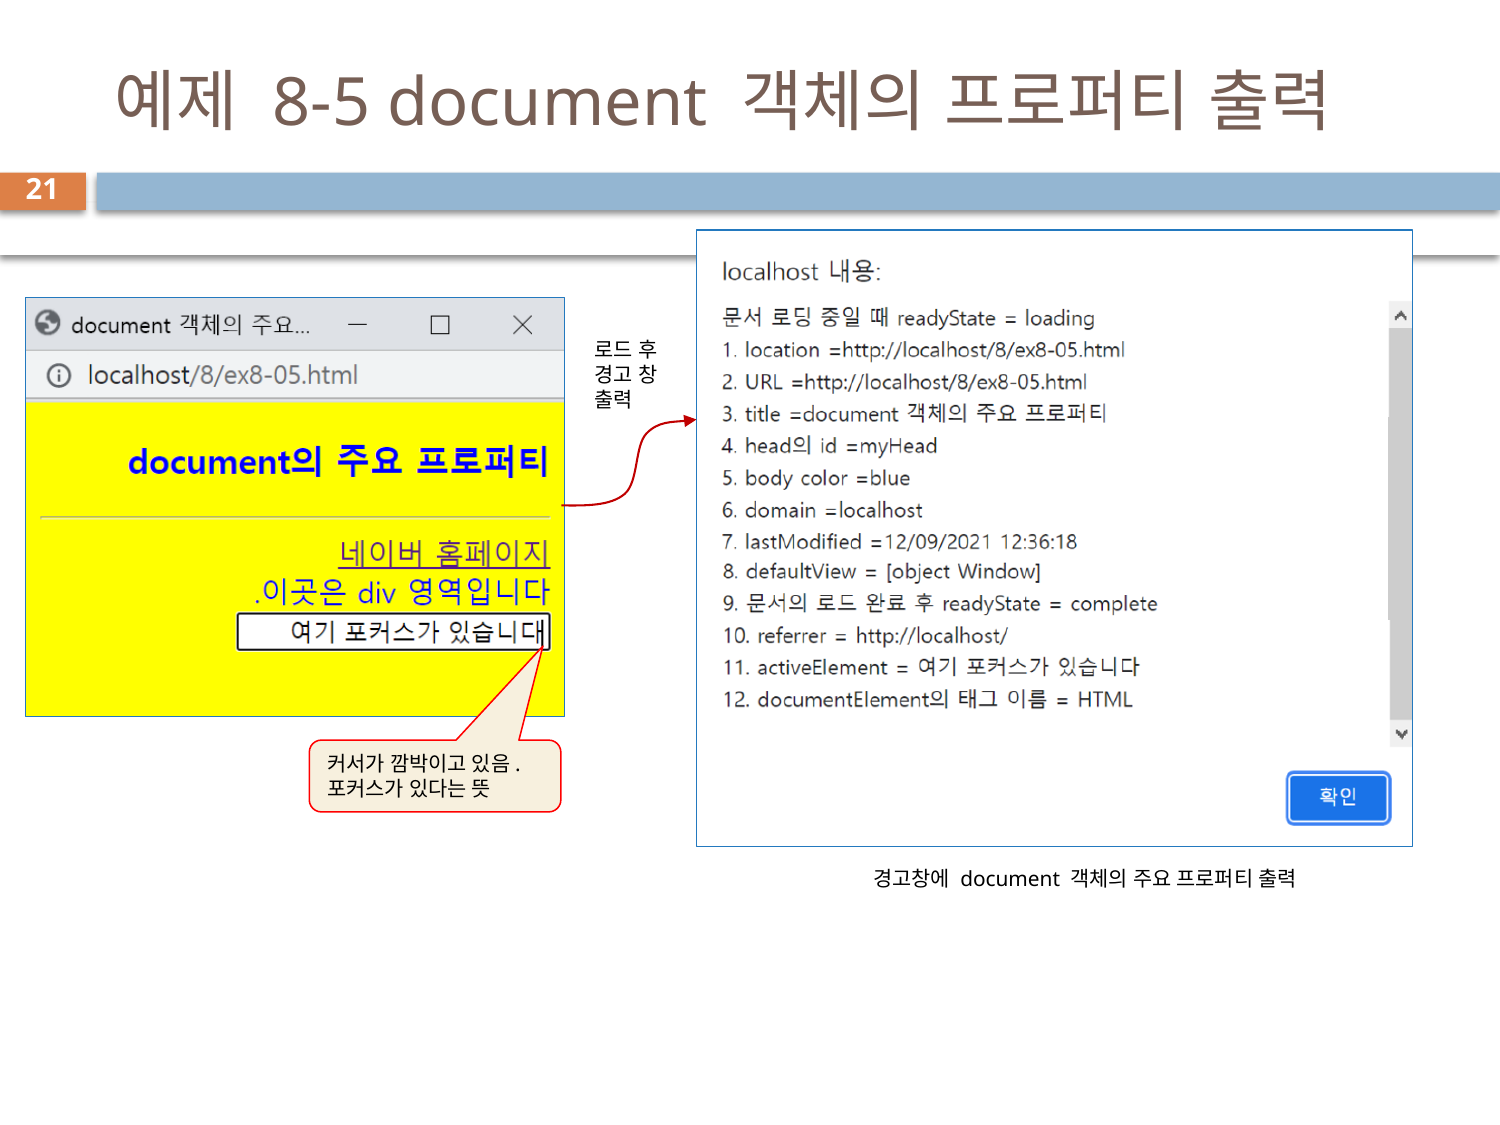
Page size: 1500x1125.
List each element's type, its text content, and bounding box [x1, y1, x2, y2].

text_box 경고창에 document 객체의 주요 프로퍼티 출력 [858, 857, 1344, 898]
picture [696, 230, 1413, 847]
text_box [569, 414, 691, 508]
slide_number 21 [0, 170, 87, 211]
title 예제 8-5 document 객체의 프로퍼티 출력 [99, 37, 1438, 161]
picture [25, 298, 564, 717]
text_box 커서가 깜박이고 있음. 포커스가 있다는 뜻 [309, 727, 561, 812]
text_box 로드 후 경고 창 출력 [579, 329, 673, 419]
